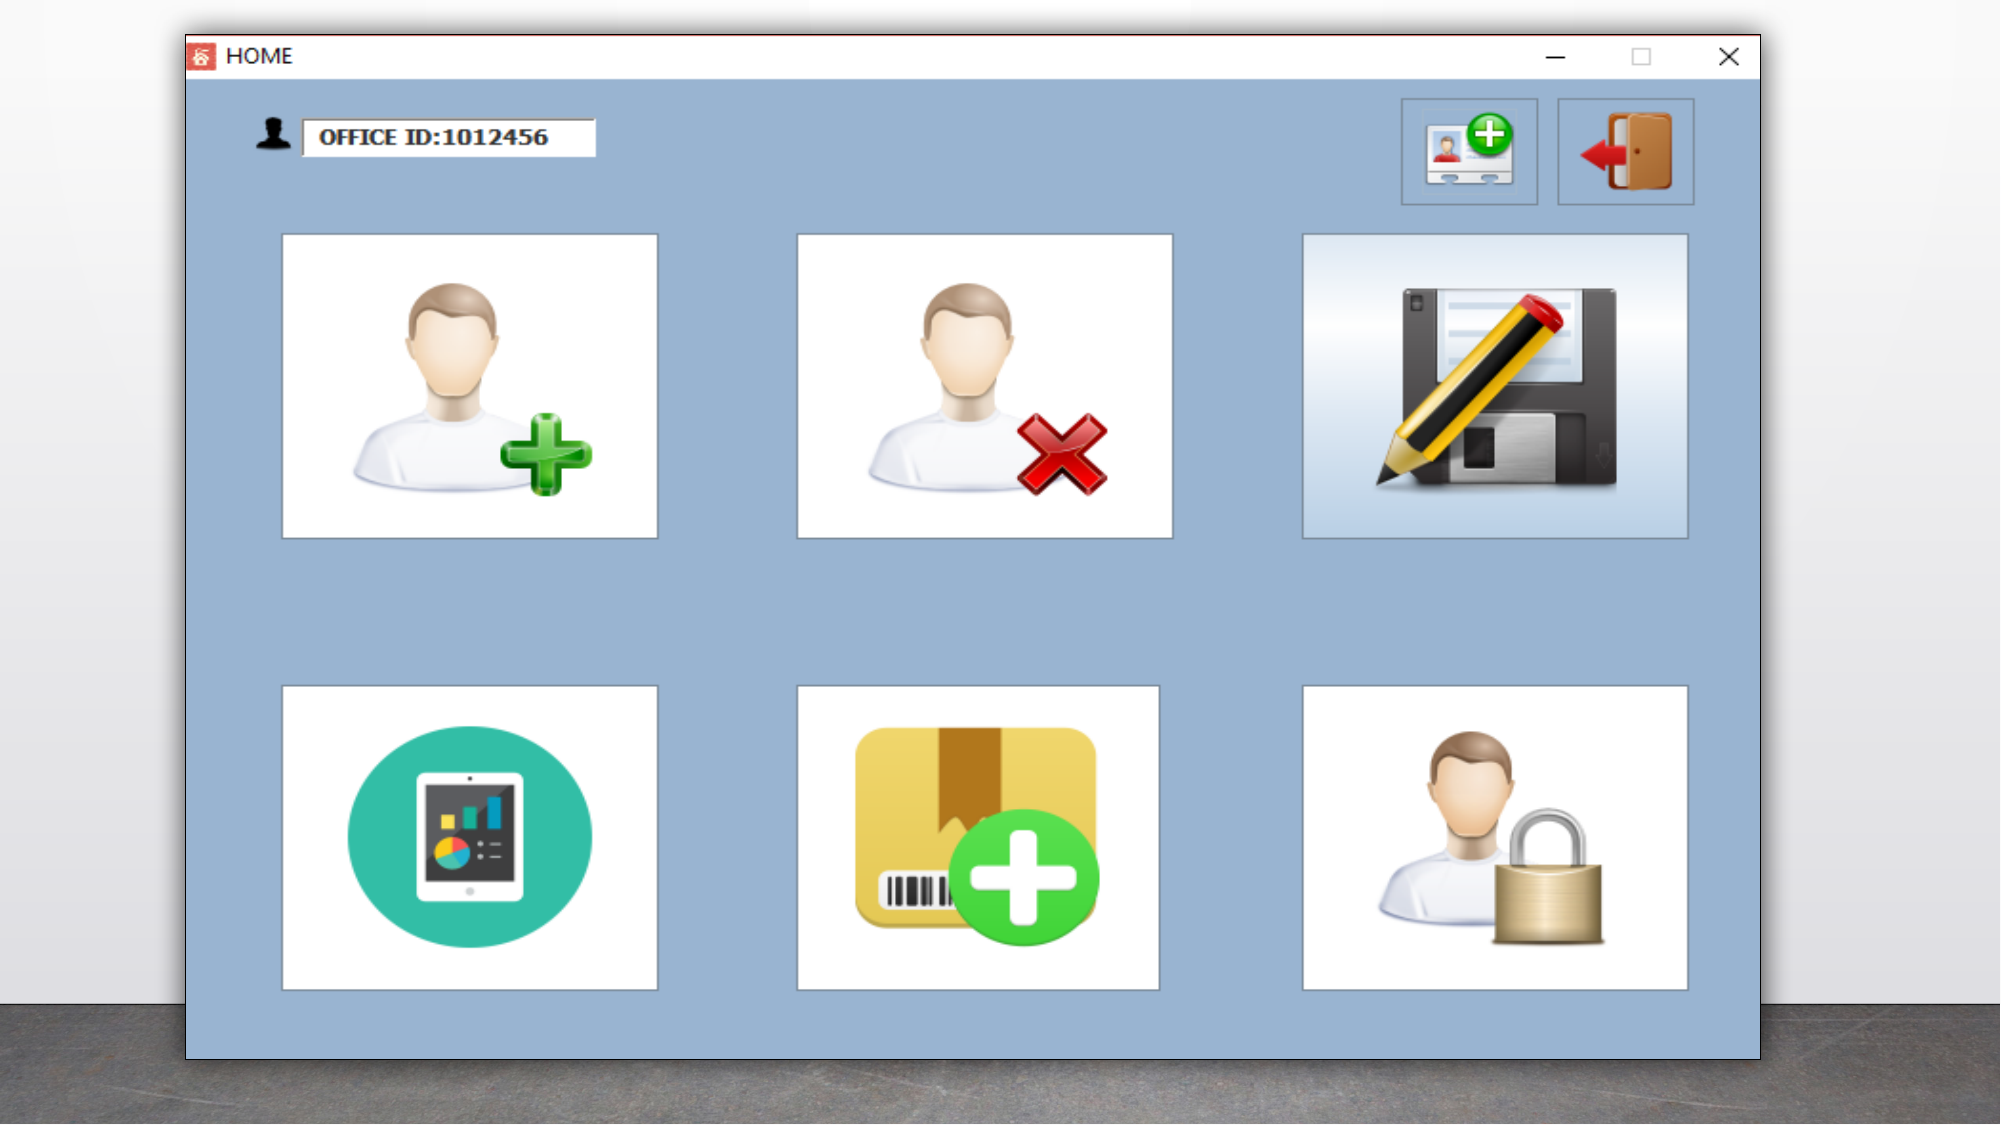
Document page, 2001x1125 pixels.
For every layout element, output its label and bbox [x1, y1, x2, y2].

list [185, 34, 1761, 1060]
picture [0, 1004, 2000, 1124]
